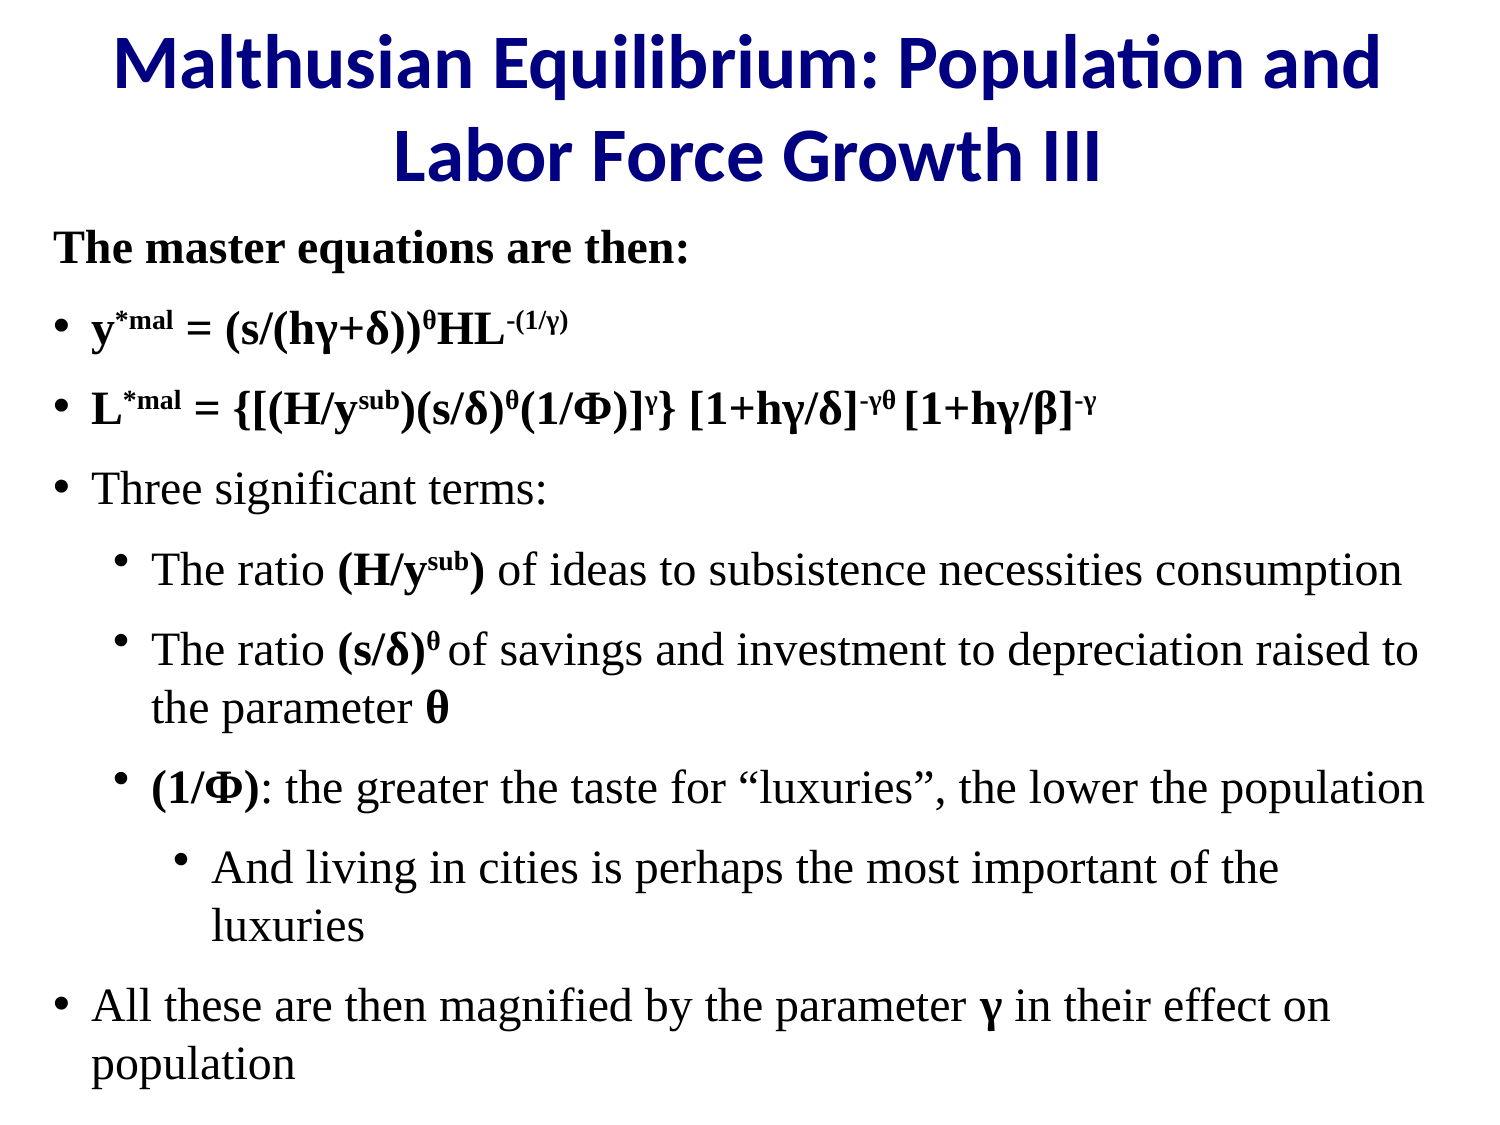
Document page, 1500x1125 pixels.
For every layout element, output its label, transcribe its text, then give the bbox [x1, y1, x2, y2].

title Malthusian Equilibrium: Population and Labor Force Growth III [44, 0, 1453, 207]
list The master equations are then: y*mal = (s/(hγ+δ))θHL-(1/γ) L*mal = {[(H/ysub)(s/δ)θ(1/Φ)]γ} [1+hγ/δ]-γθ [1+hγ/β]-γ Three significant terms: The ratio (H/ysub) of ideas to subsistence necessities consumption The ratio (s/δ)θ of savings and investment to depreciation raised to the parameter θ (1/Φ): the greater the taste for “luxuries”, the lower the population And living in cities is perhaps the most important of the luxuries All these are then magnified by the parameter γ in their effect on population [44, 207, 1453, 1095]
